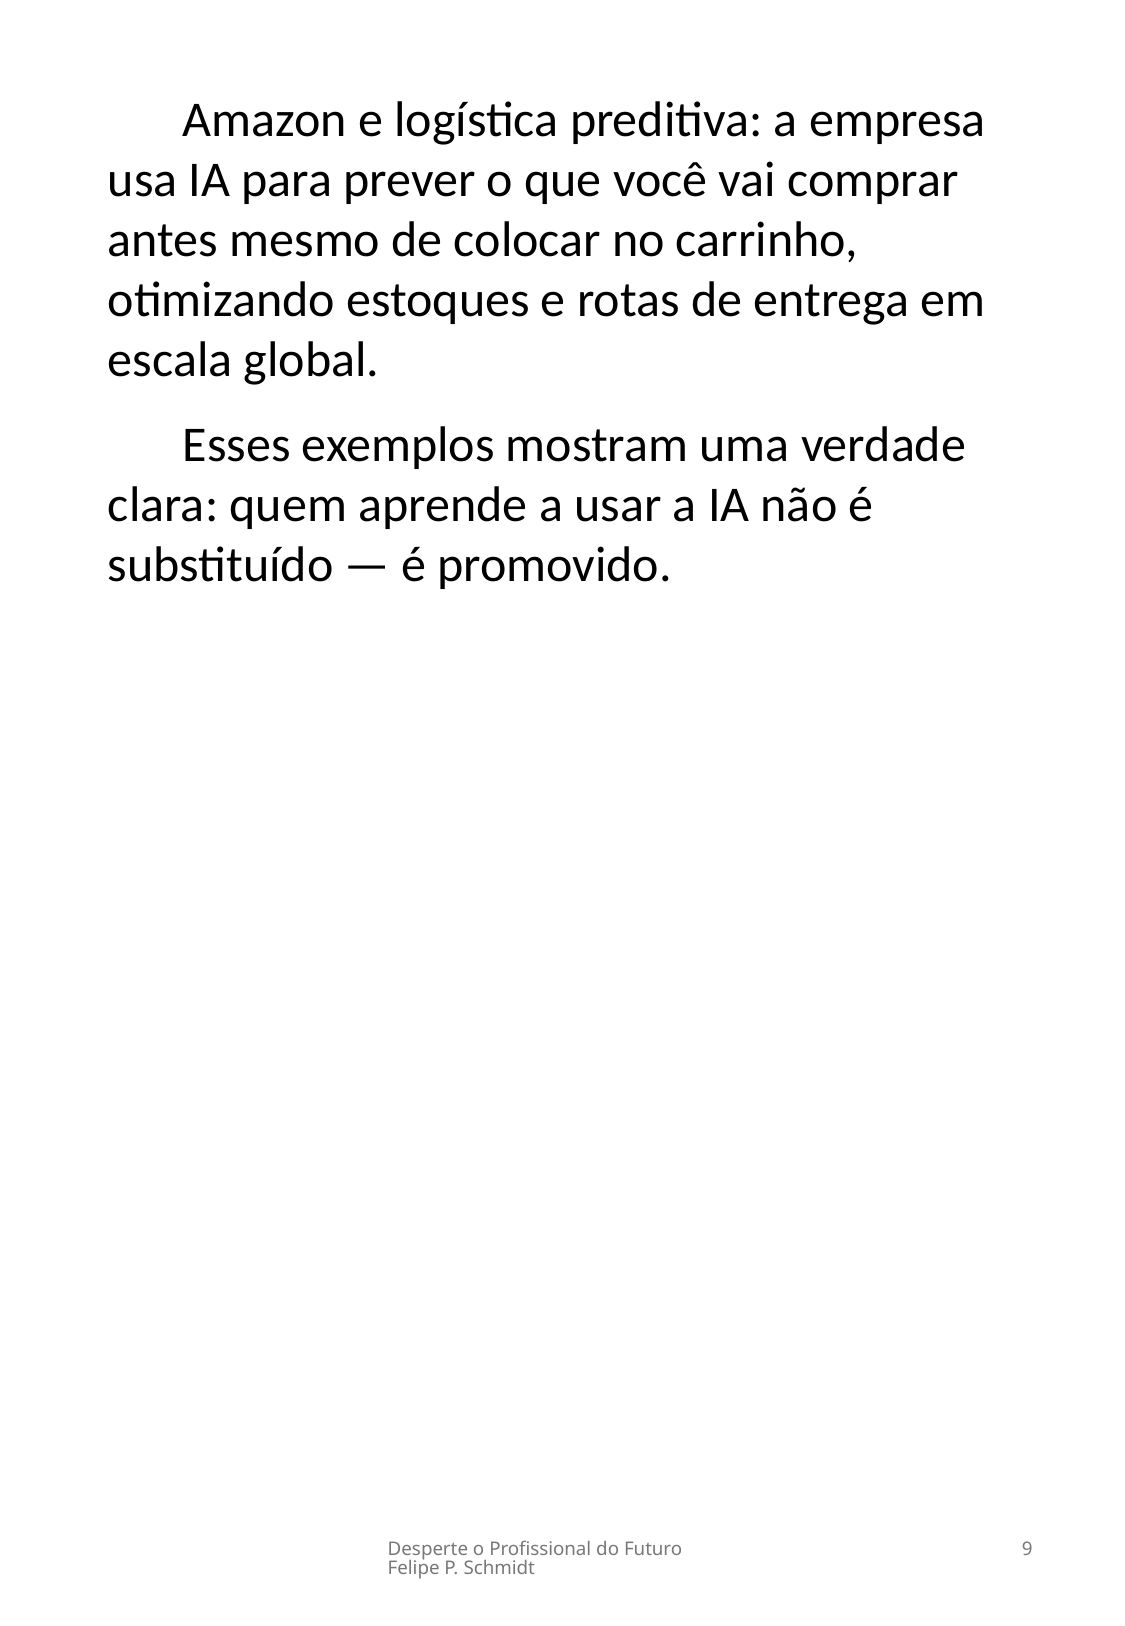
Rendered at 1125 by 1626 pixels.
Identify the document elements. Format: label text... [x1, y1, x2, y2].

text_box Amazon e logística preditiva: a empresa usa IA para prever o que você vai comprar antes mesmo de colocar no carrinho, otimizando estoques e rotas de entrega em escala global. Esses exemplos mostram uma verdade clara: quem aprende a usar a IA não é substituído — é promovido. [93, 78, 1032, 599]
footer Desperte o Profissional do Futuro Felipe P. Schmidt [372, 1506, 753, 1593]
slide_number 9 [794, 1506, 1048, 1593]
